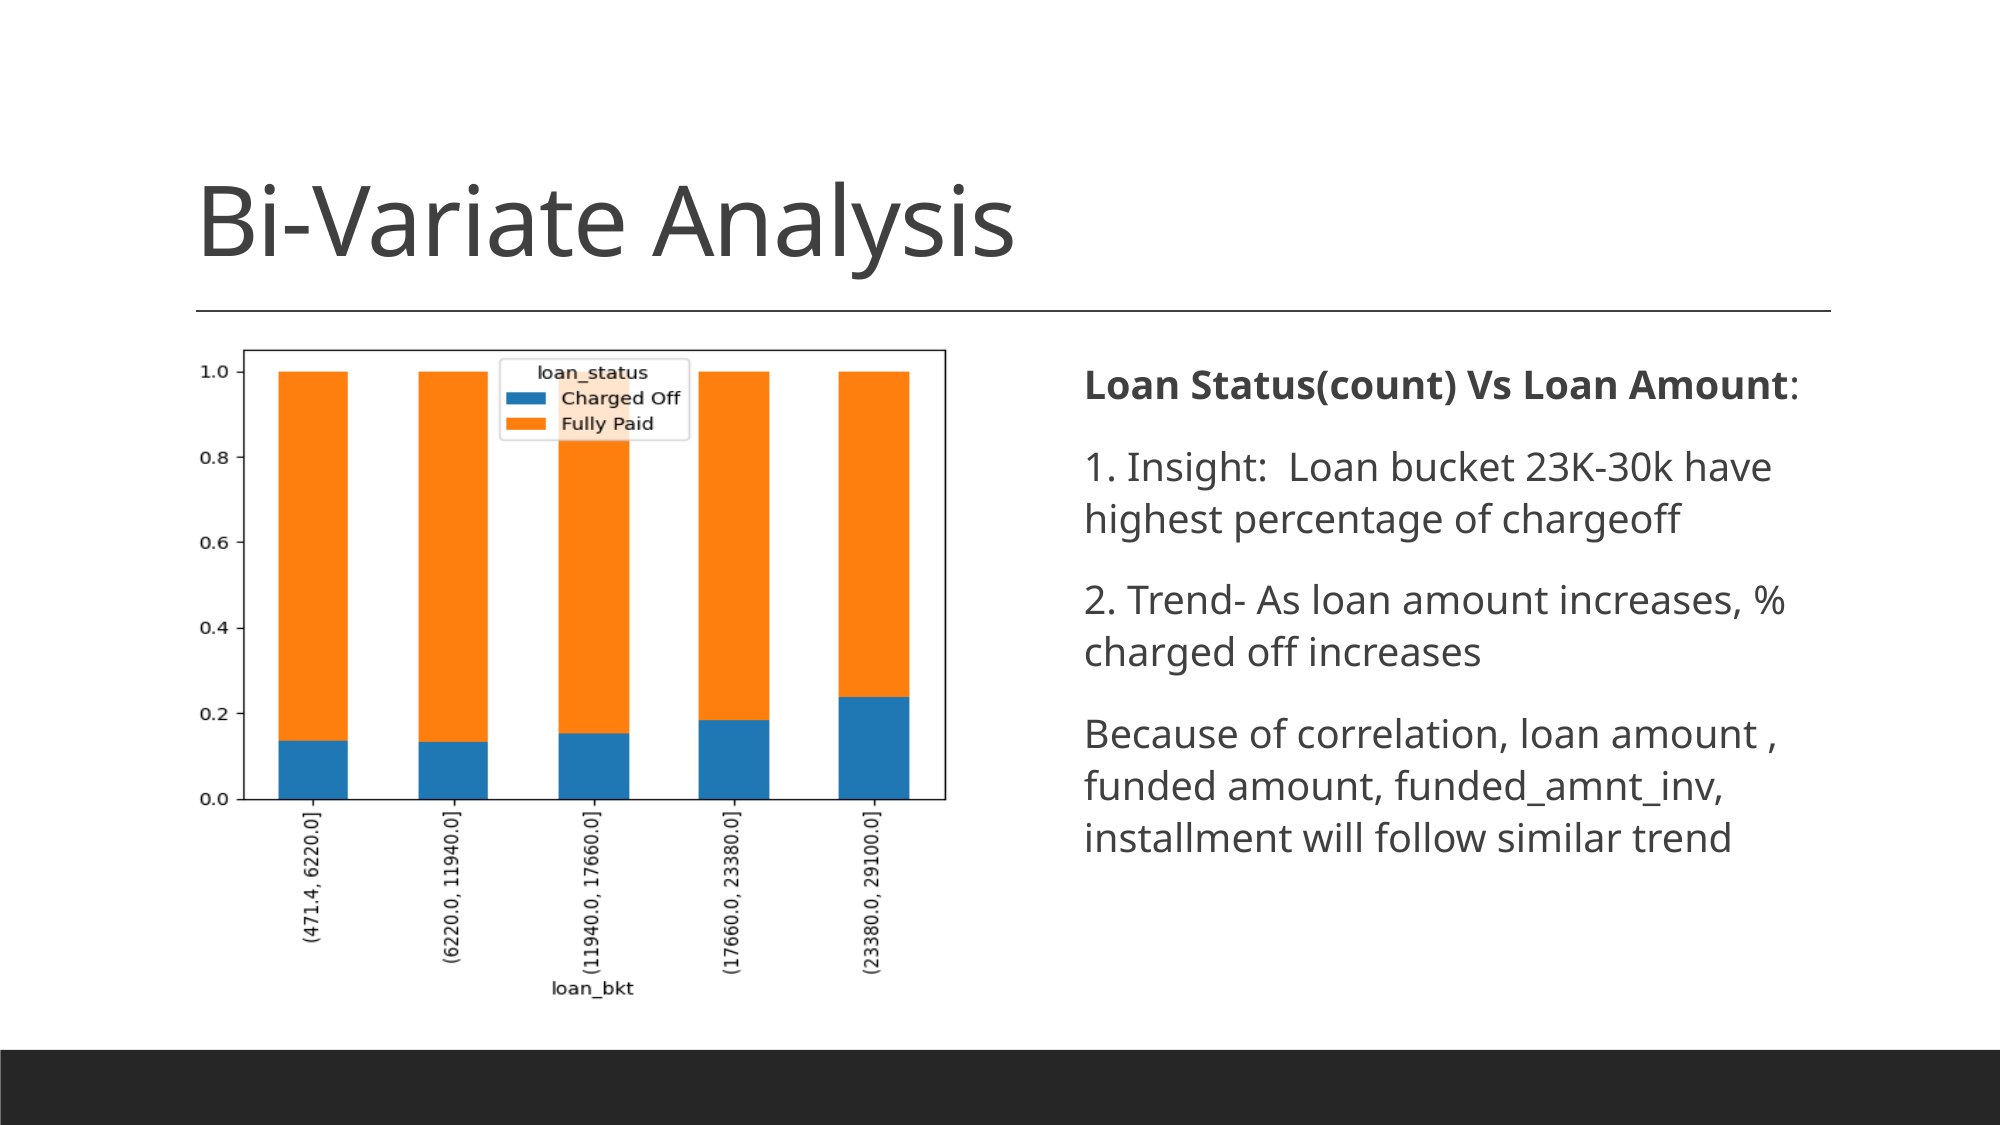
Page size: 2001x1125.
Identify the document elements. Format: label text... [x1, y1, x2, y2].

title Bi-Variate Analysis [180, 47, 1830, 285]
list Loan Status(count) Vs Loan Amount: 1. Insight: Loan bucket 23K-30k have highest percentage of chargeoff 2. Trend- As loan amount increases, % charged off increases Because of correlation, loan amount , funded amount, funded_amnt_inv, installment will follow similar trend [1068, 347, 1830, 963]
picture [184, 327, 994, 1009]
